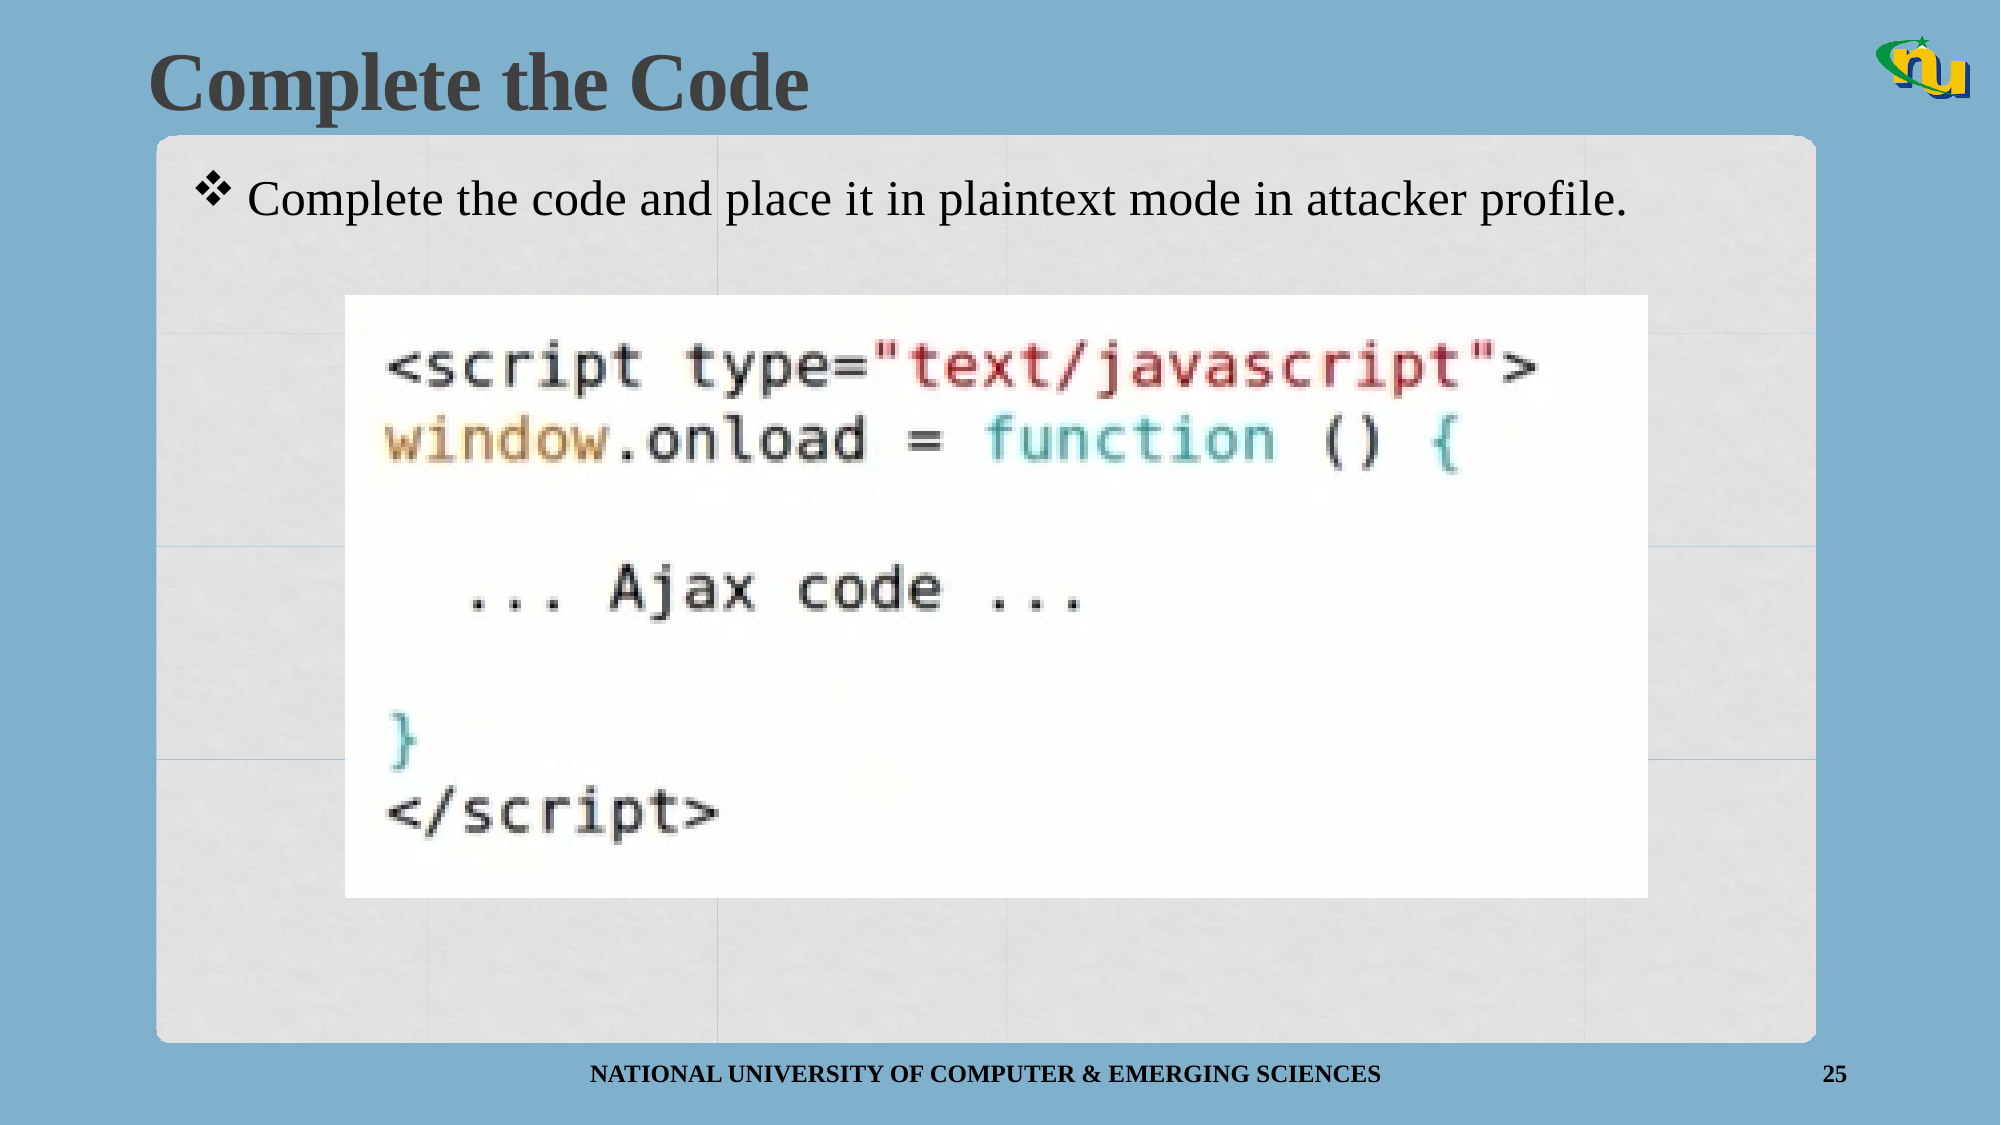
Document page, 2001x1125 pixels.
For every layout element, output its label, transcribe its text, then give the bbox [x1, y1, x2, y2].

text_box Complete the code and place it in plaintext mode in attacker profile. [189, 150, 1784, 225]
picture [1866, 24, 1987, 108]
footer NATIONAL UNIVERSITY OF COMPUTER & EMERGING SCIENCES [559, 1042, 1413, 1103]
picture [345, 295, 1648, 898]
text_box [156, 134, 1816, 1043]
text_box Complete the Code [132, 6, 1674, 135]
slide_number 25 [1413, 1042, 1863, 1103]
